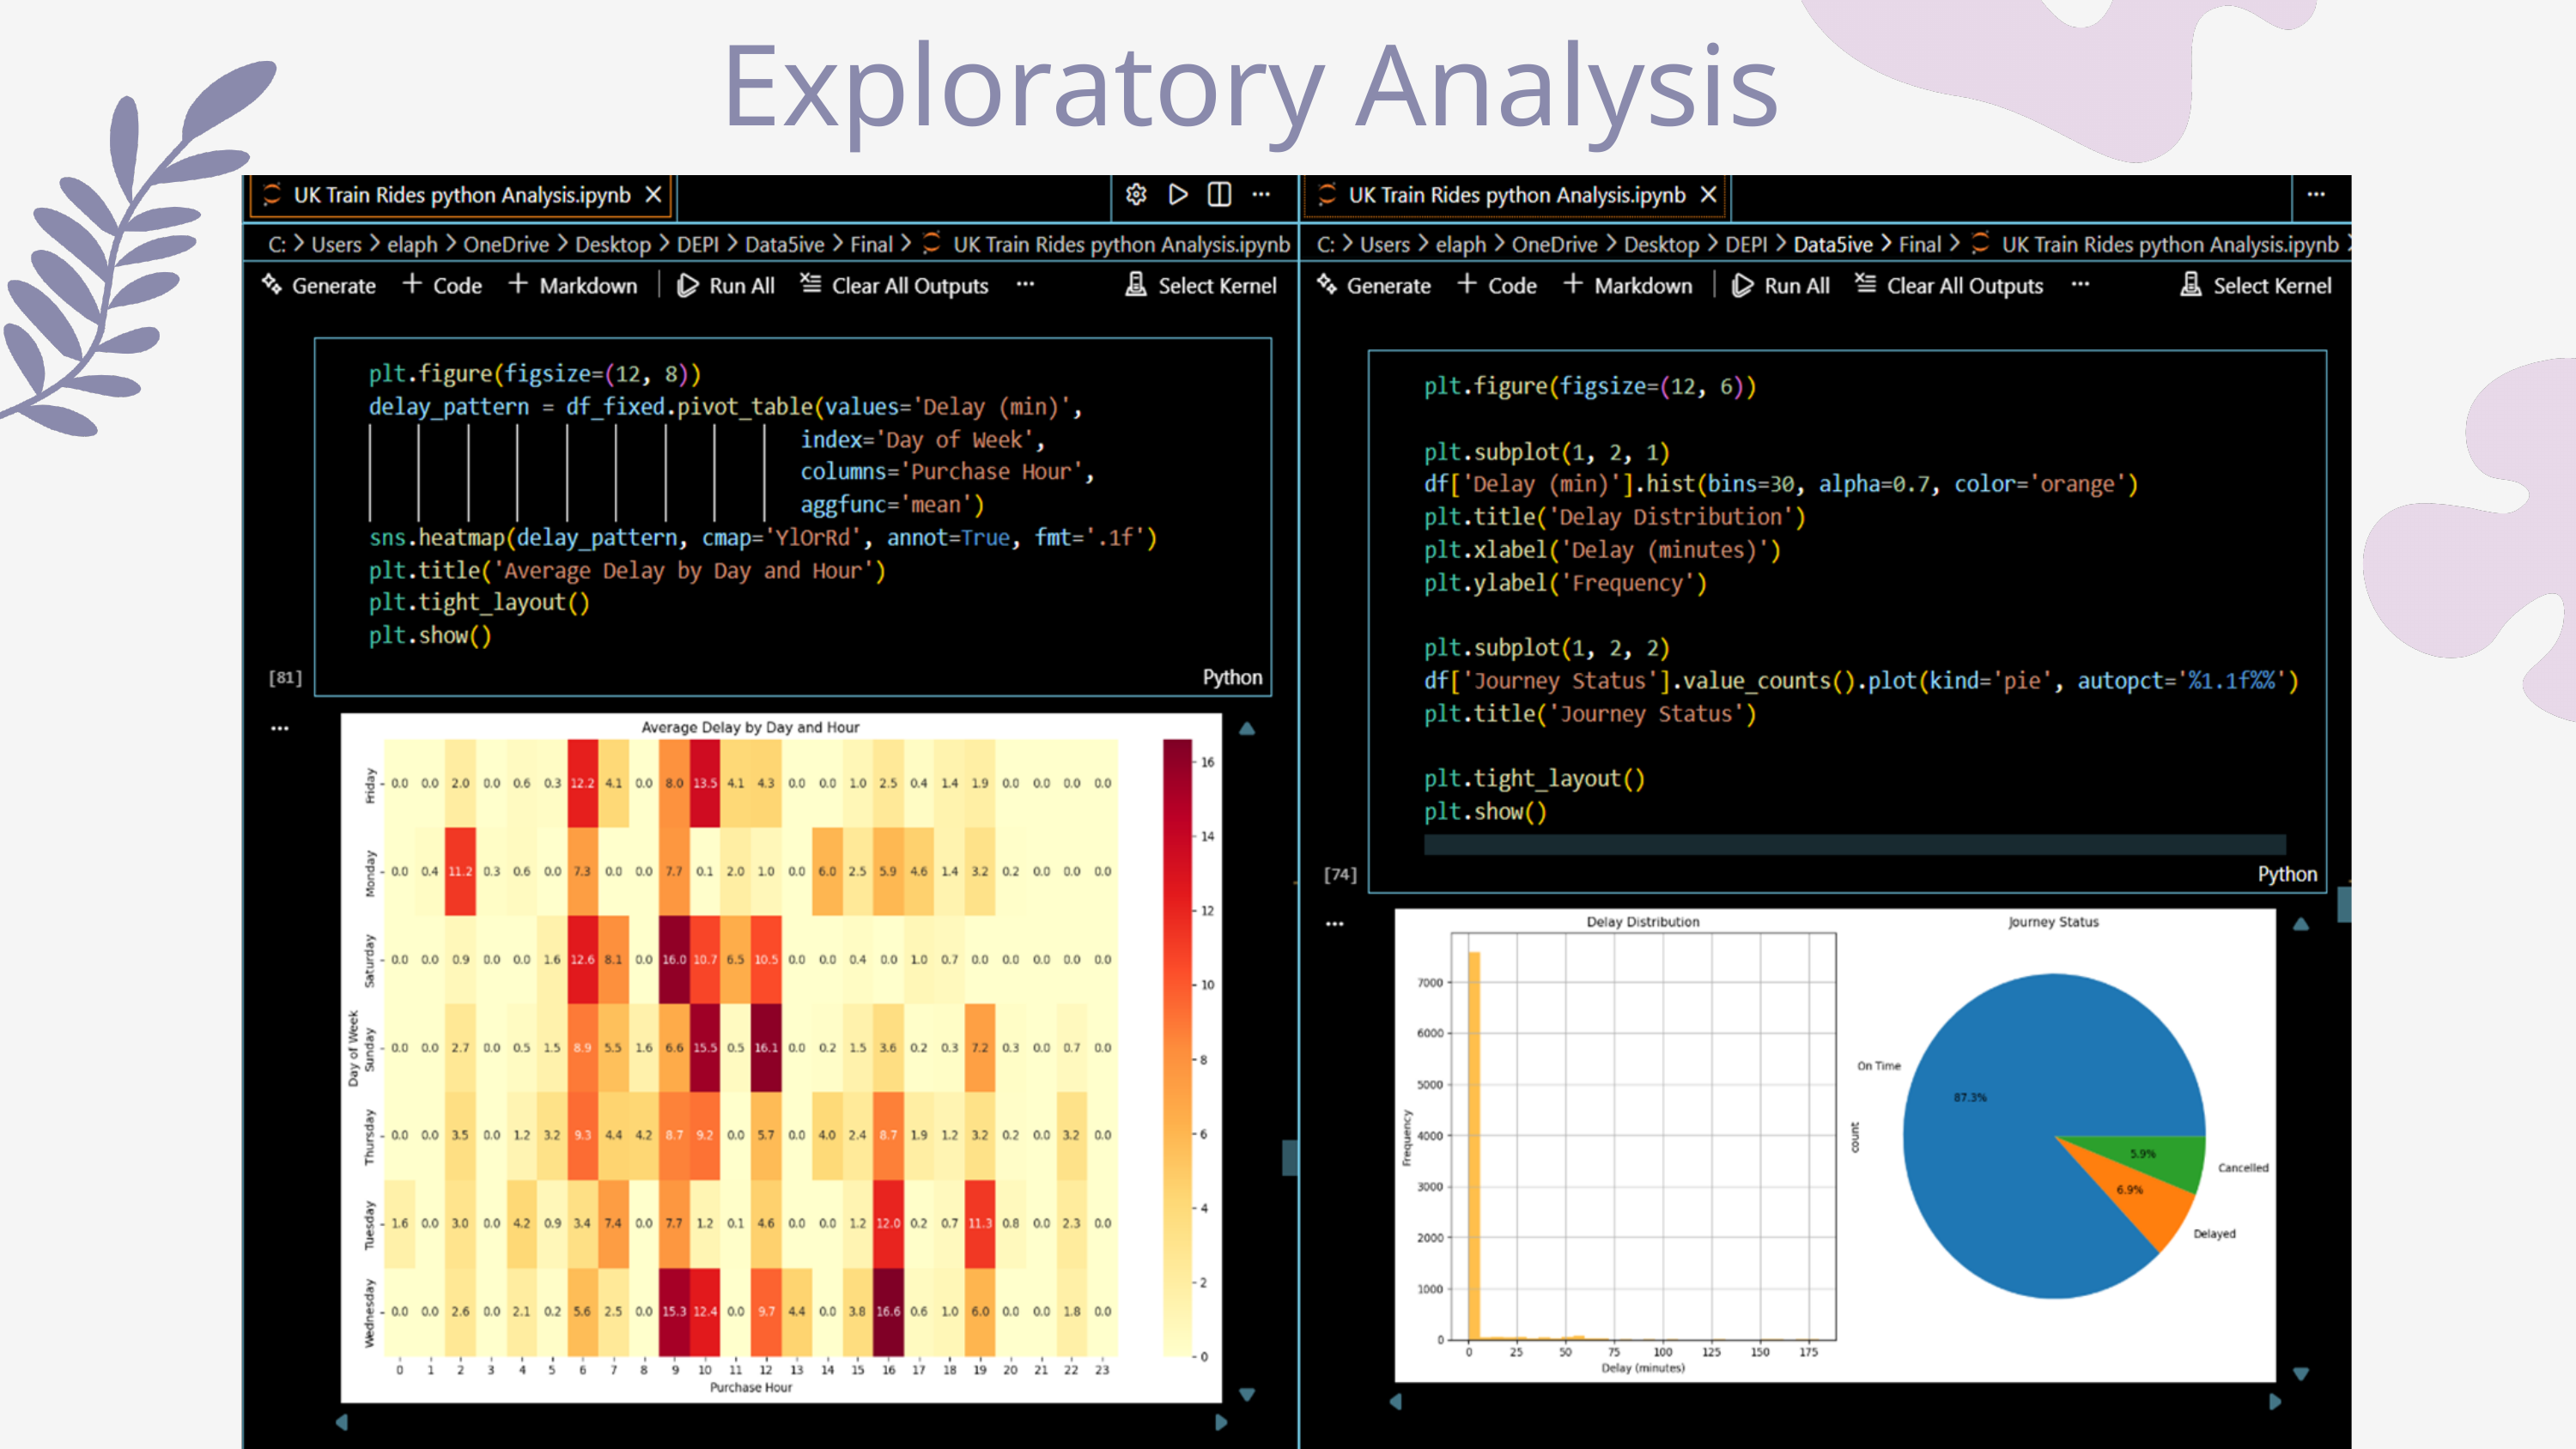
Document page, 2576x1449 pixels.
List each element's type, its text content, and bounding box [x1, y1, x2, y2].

text_box [2352, 343, 2576, 724]
text_box [1728, 0, 2352, 175]
text_box [0, 60, 278, 437]
text_box [241, 175, 2352, 1449]
text_box Exploratory Analysis [570, 60, 1932, 236]
